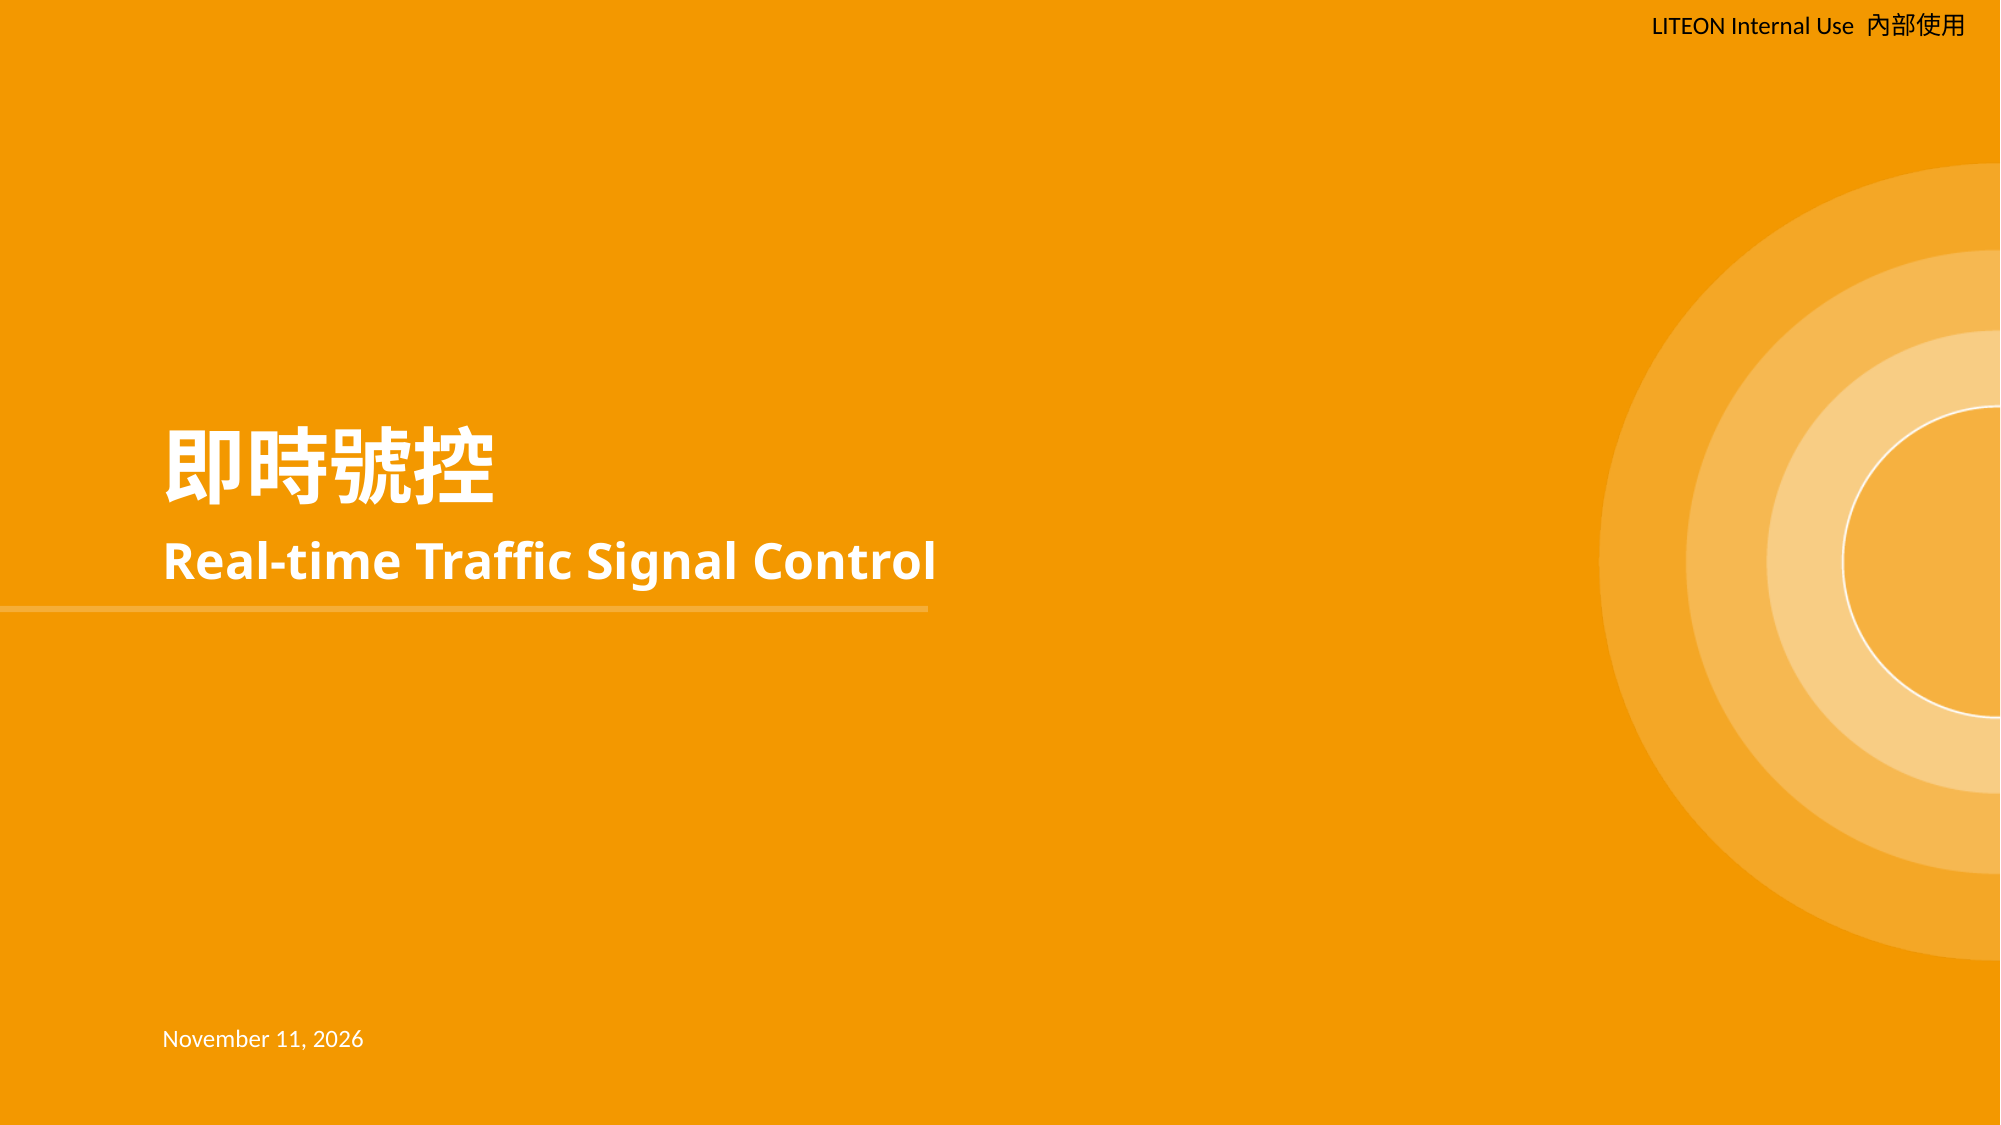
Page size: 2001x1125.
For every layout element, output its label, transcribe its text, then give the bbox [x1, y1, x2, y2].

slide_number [147, 1008, 598, 1068]
picture [1576, 131, 2001, 994]
list 即時號控 Real-time Traffic Signal Control [147, 311, 1428, 598]
